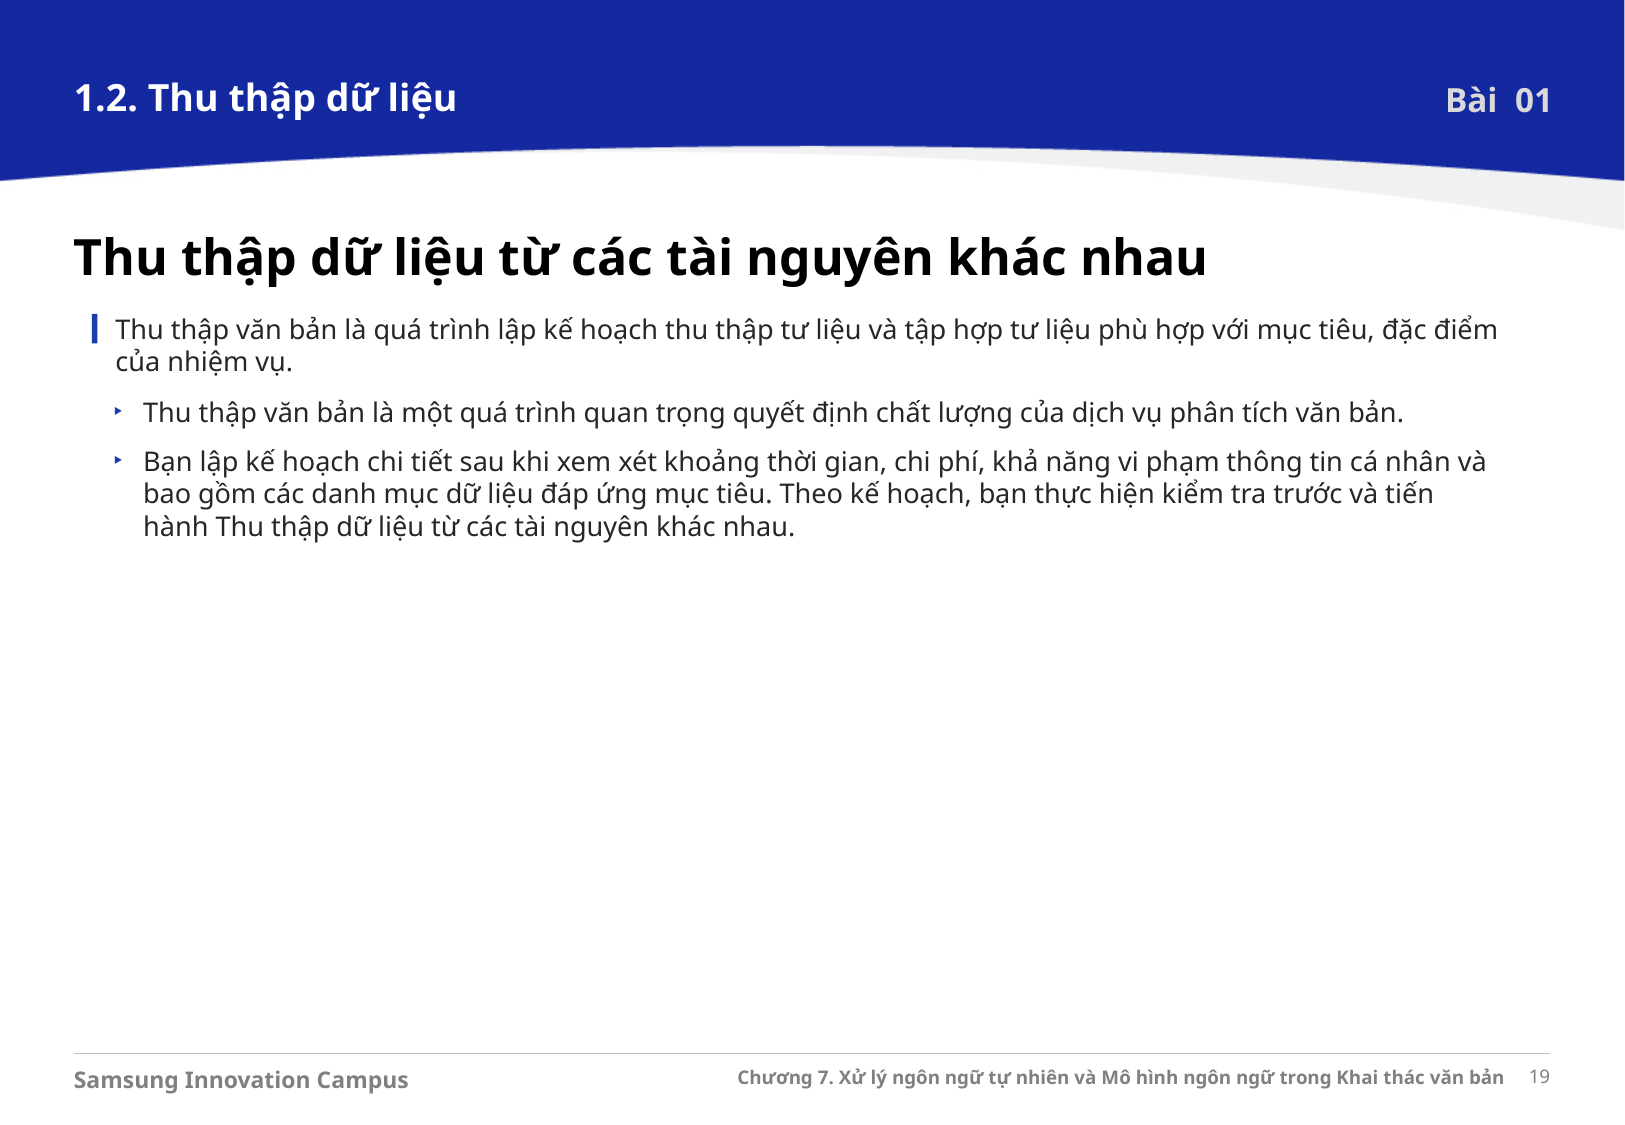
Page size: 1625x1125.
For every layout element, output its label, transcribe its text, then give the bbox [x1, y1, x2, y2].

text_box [73, 73, 1554, 120]
text_box Thu thập dữ liệu từ các tài nguyên khác nhau [73, 224, 1552, 287]
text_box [91, 311, 1515, 345]
picture [0, 0, 1625, 1125]
text_box Thu thập văn bản là một quá trình quan trọng quyết định chất lượng của dịch vụ phân tích văn bản. Bạn lập kế hoạch chi tiết sau khi xem xét khoảng thời gian, chi phí, khả năng vi phạm thông tin cá nhân và bao gồm các danh mục dữ liệu đáp ứng mục tiêu. Theo kế hoạch, bạn thực hiện kiểm tra trước và tiến hành Thu thập dữ liệu từ các tài nguyên khác nhau. [112, 382, 1530, 554]
